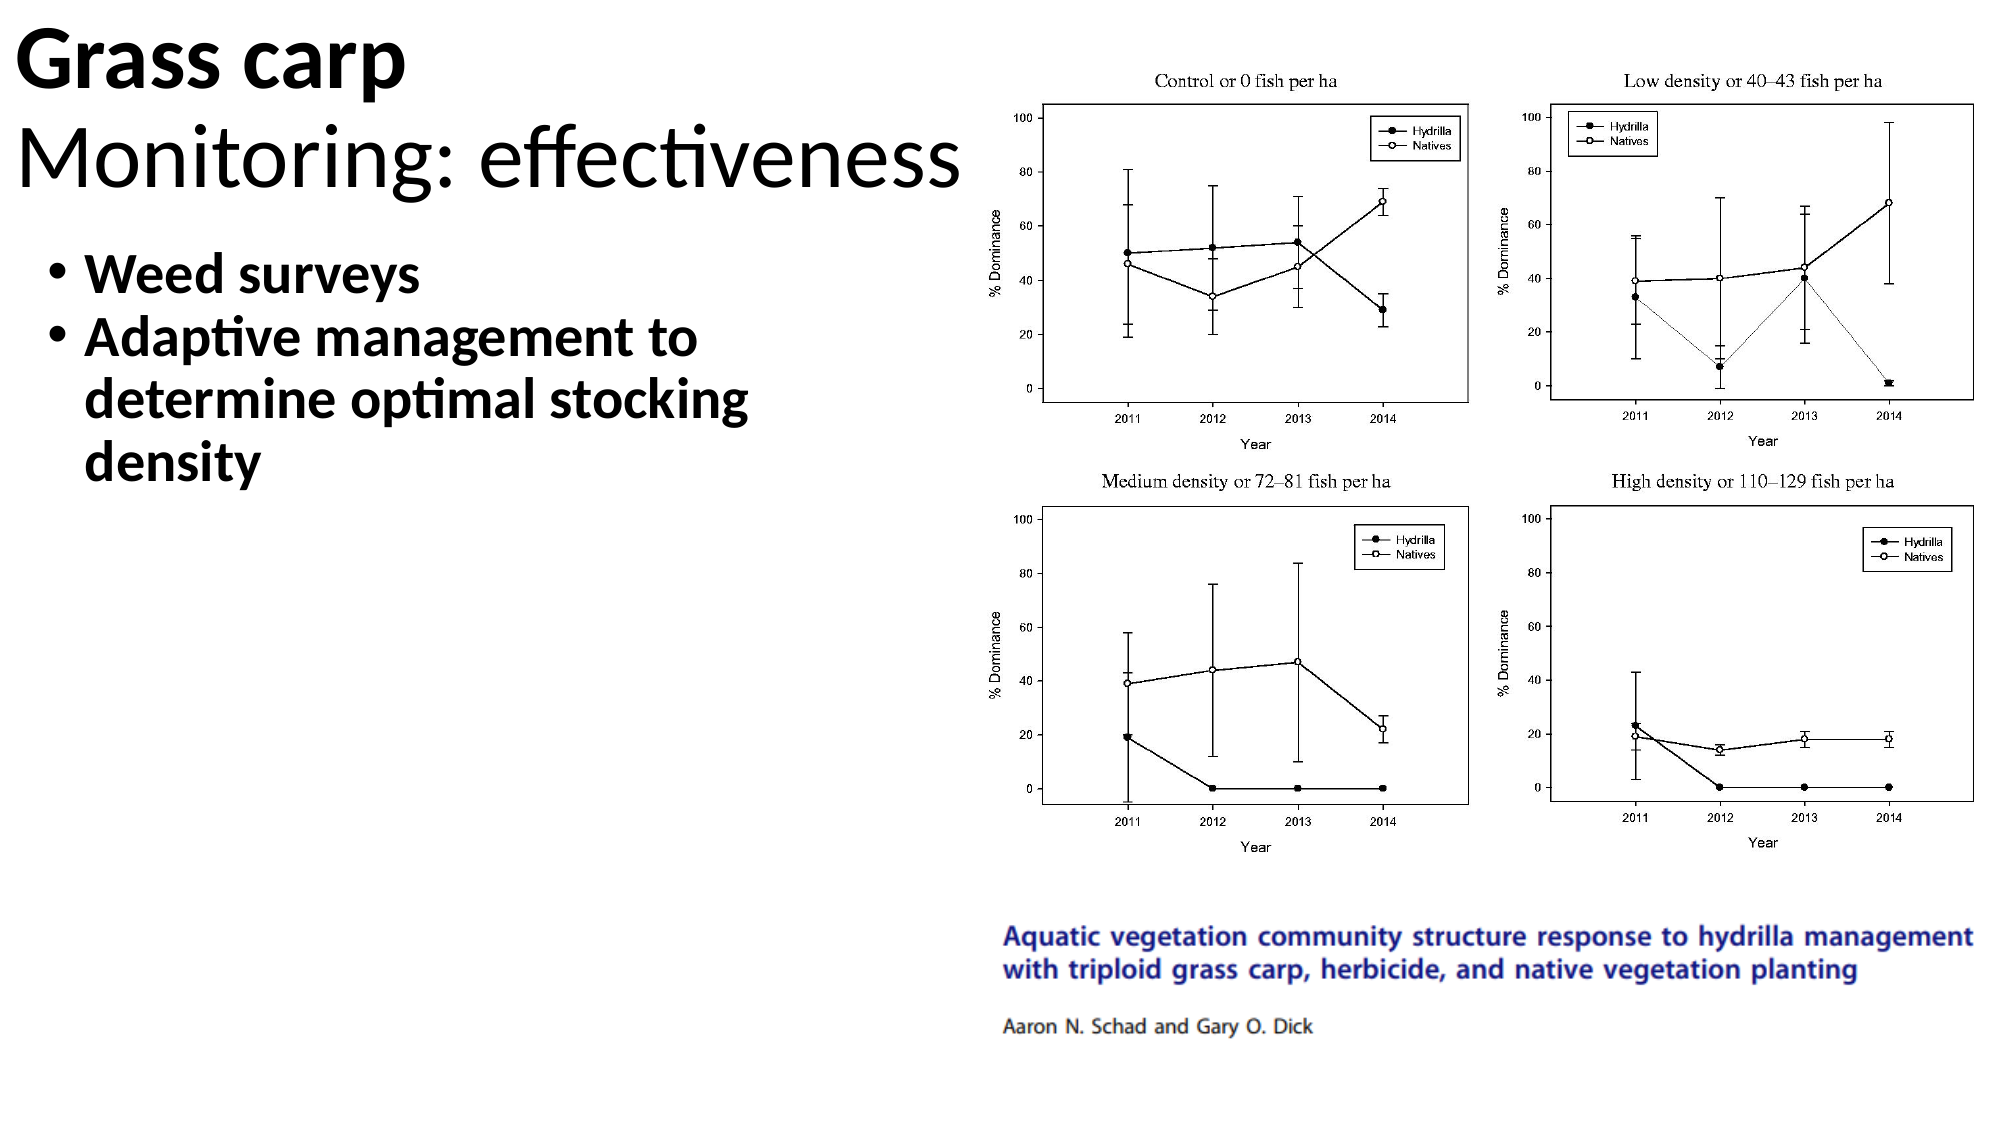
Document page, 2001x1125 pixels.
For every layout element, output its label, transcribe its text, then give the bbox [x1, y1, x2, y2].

text_box Grass carp Monitoring: effectiveness [0, 0, 1725, 218]
picture [994, 913, 1997, 1052]
picture [987, 67, 1975, 855]
list Weed surveys Adaptive management to determine optimal stocking density [32, 235, 876, 950]
